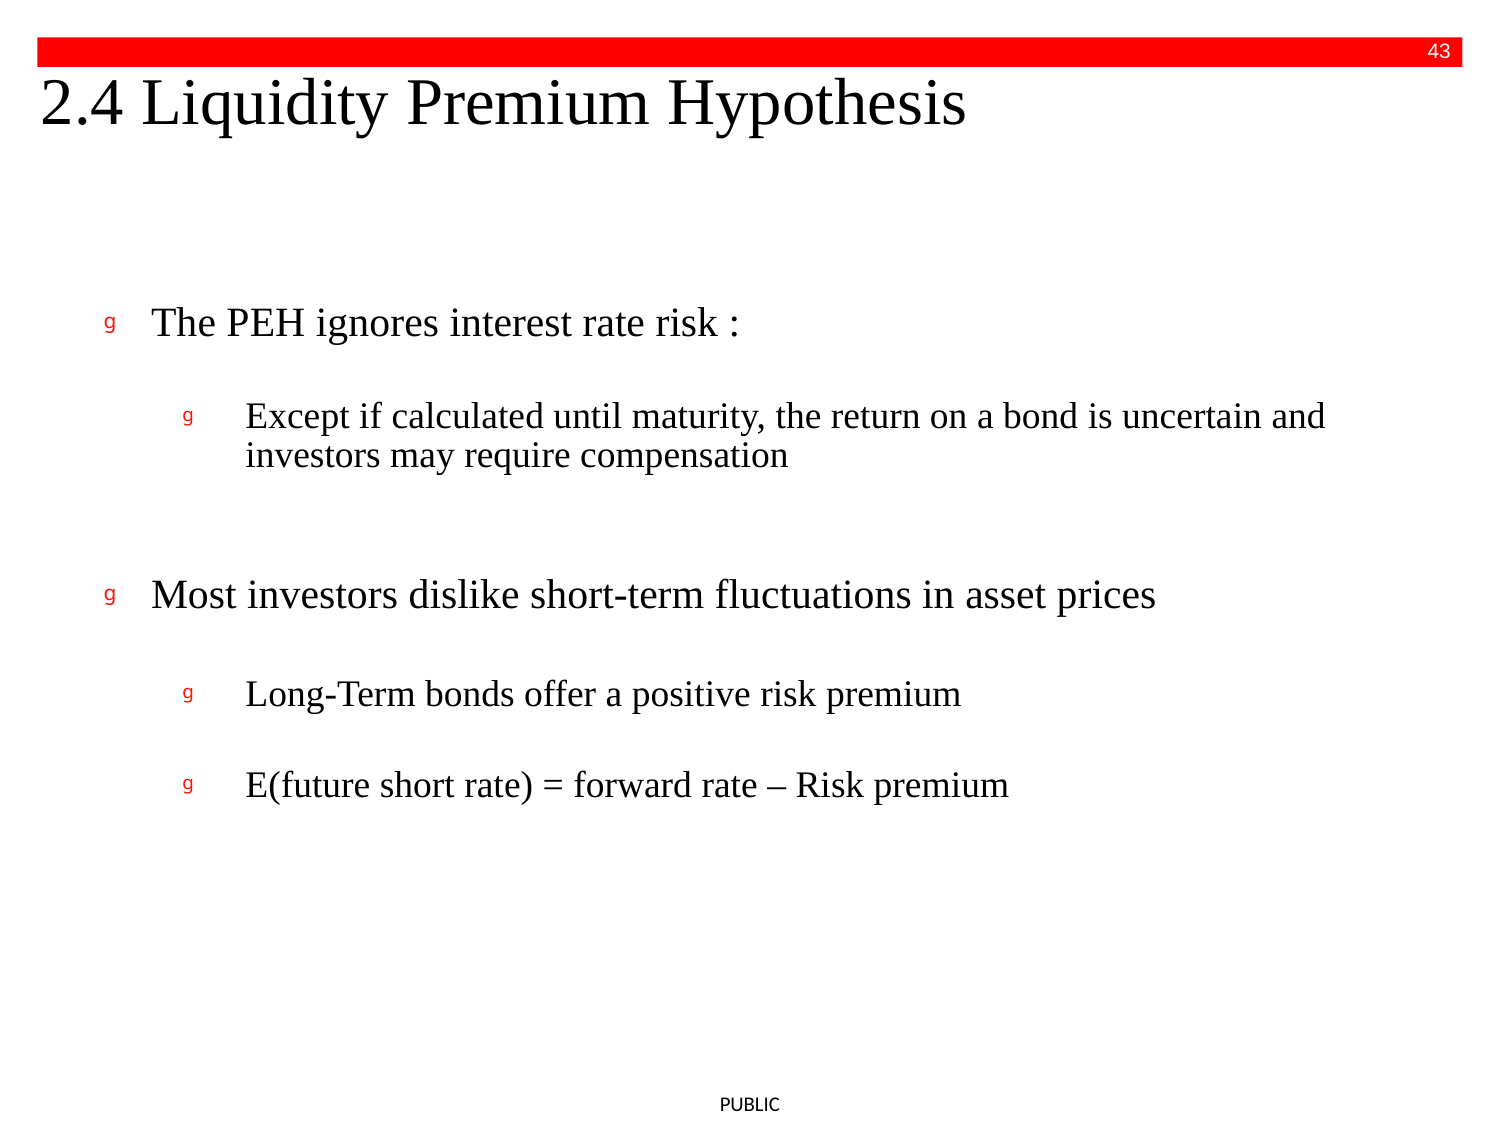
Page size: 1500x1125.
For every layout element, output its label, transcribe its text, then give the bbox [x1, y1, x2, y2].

footer [512, 1042, 988, 1103]
text_box [24, 262, 1459, 569]
text_box 2.4 Liquidity Premium Hypothesis [25, 49, 1500, 145]
text_box The PEH ignores interest rate risk : Except if calculated until maturity, the return on a bond is uncertain and investors may require compensation Most investors dislike short-term fluctuations in asset prices Long-Term bonds offer a positive risk premium E(future short rate) = forward rate – Risk premium [88, 196, 1364, 503]
